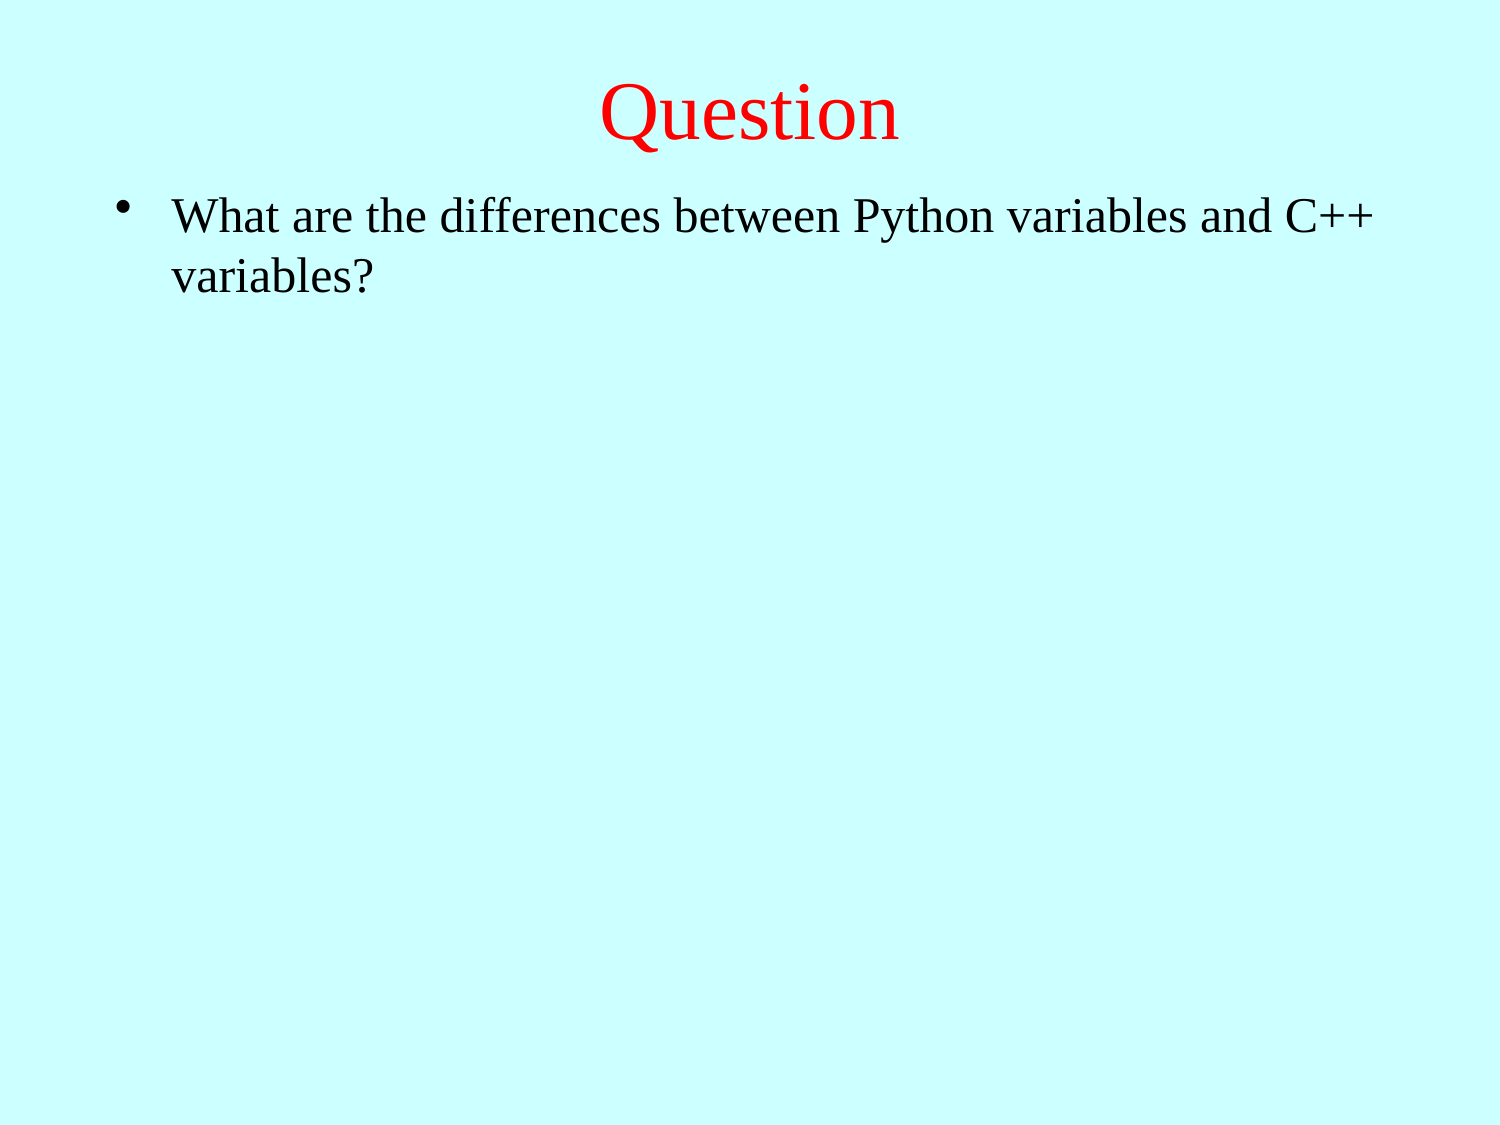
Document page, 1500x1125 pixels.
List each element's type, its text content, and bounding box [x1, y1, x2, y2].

list What are the differences between Python variables and C++ variables? [99, 201, 1413, 1001]
title Question [0, 12, 1500, 201]
